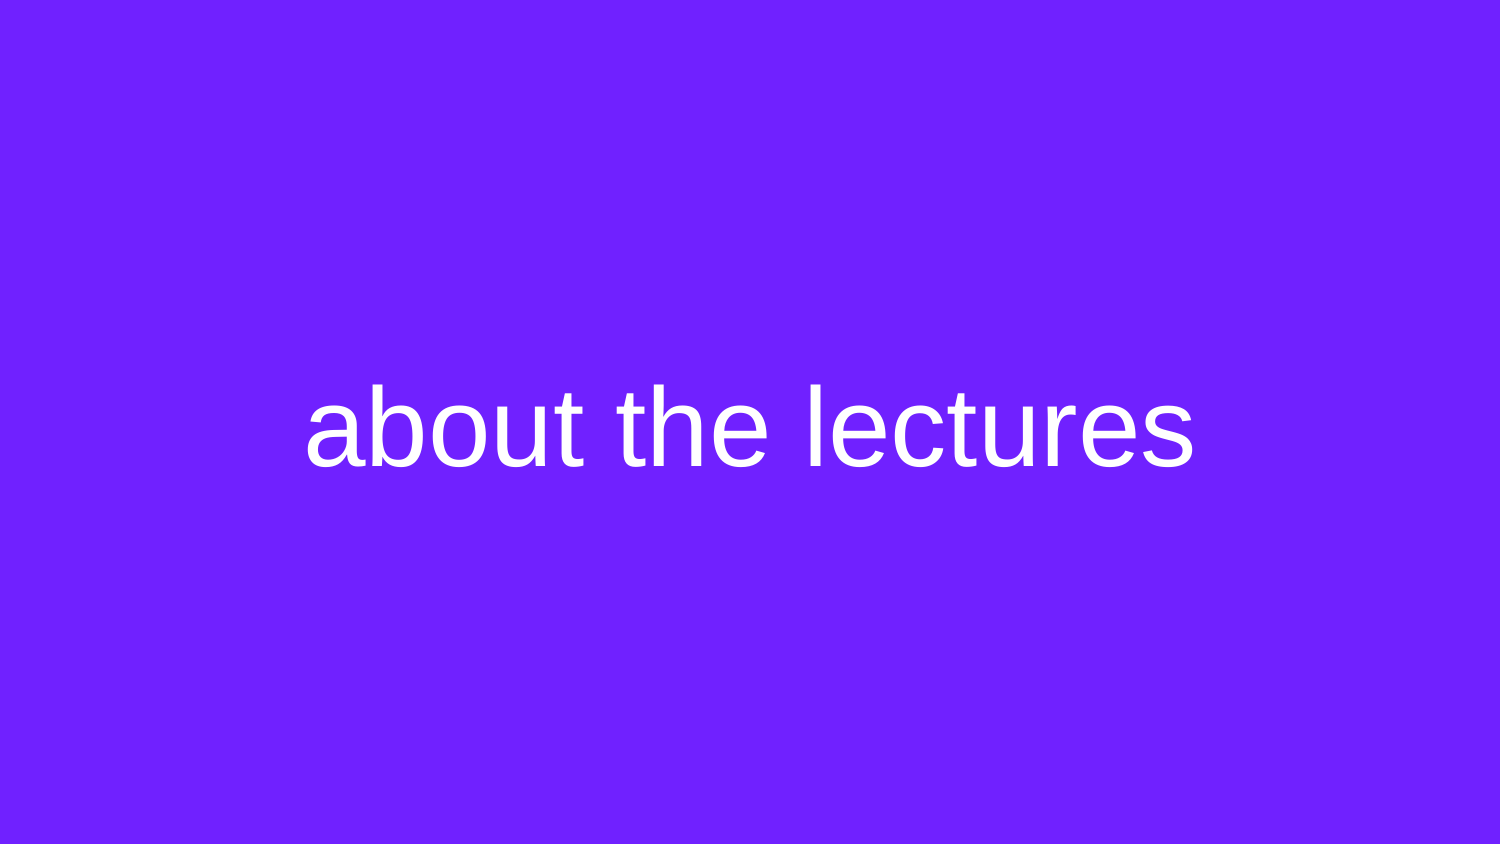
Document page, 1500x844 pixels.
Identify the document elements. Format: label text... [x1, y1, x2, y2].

title about the lectures [75, 351, 1425, 493]
